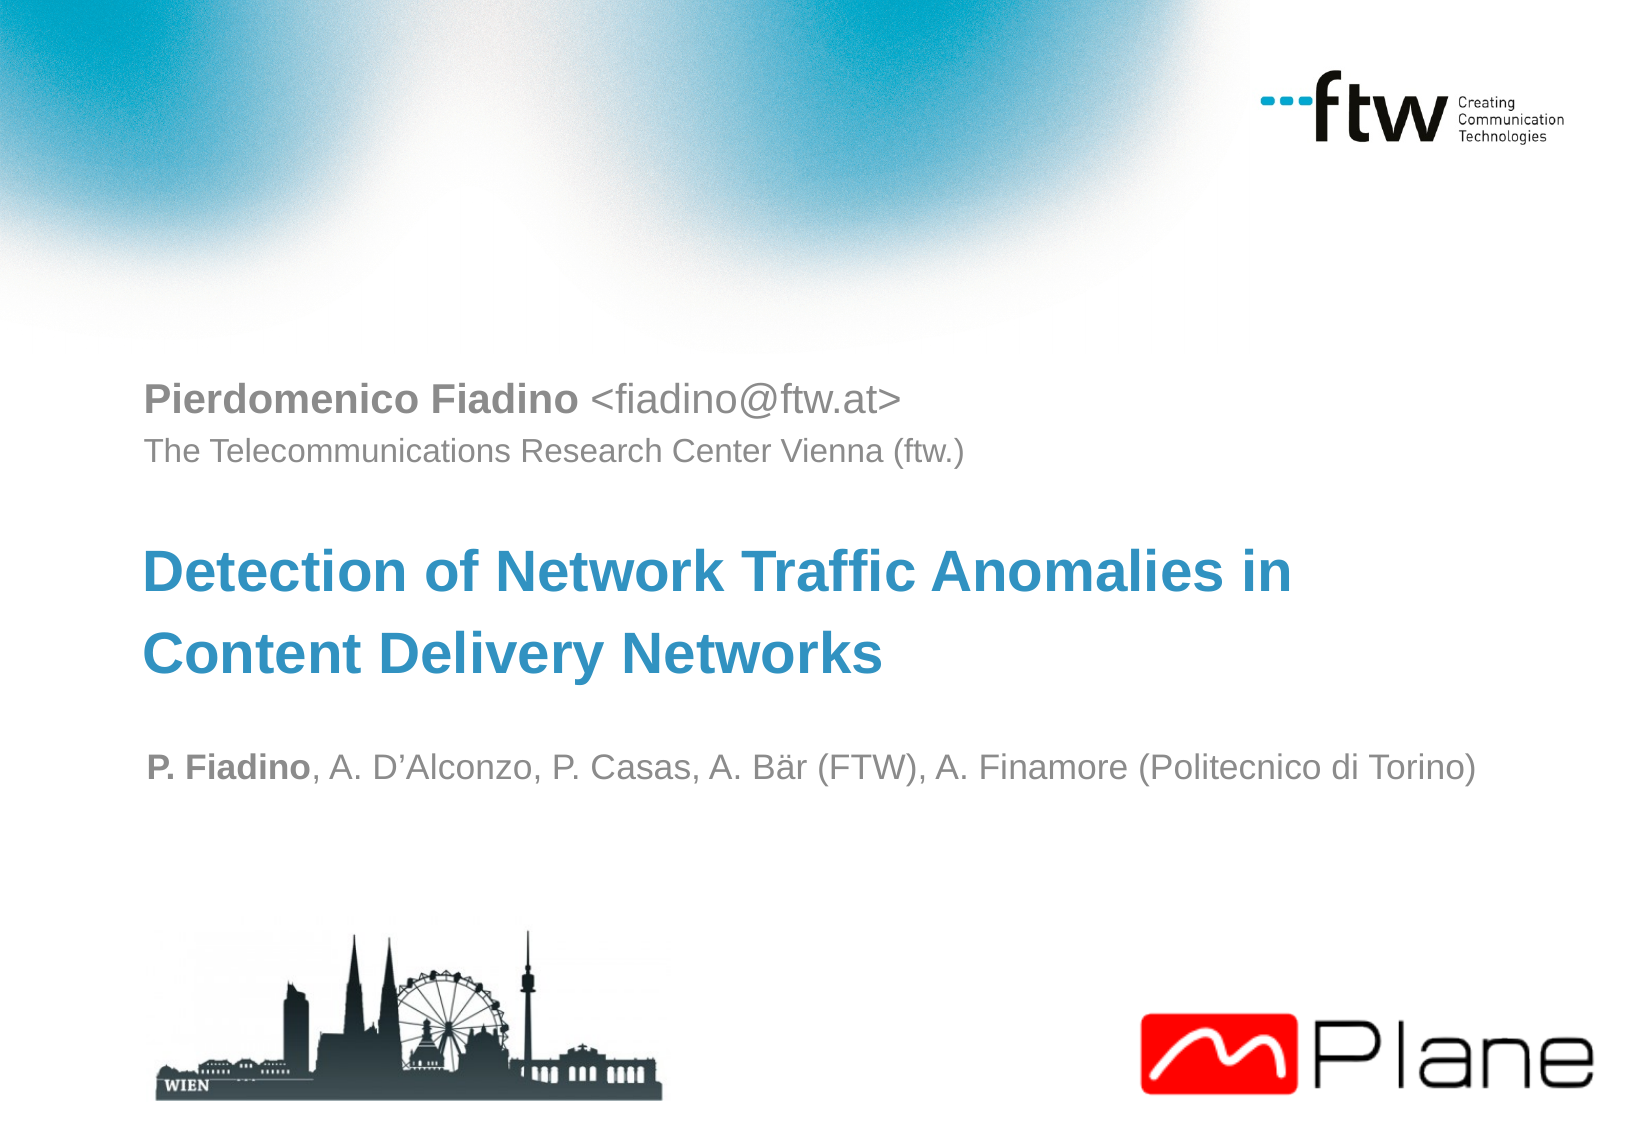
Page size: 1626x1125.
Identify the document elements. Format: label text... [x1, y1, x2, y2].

picture [1131, 1006, 1605, 1102]
text_box Detection of Network Traffic Anomalies in Content Delivery Networks [127, 444, 1509, 693]
text_box P. Fiadino, A. D’Alconzo, P. Casas, A. Bär (FTW), A. Finamore (Politecnico di Torino) [131, 736, 1609, 844]
picture [146, 916, 671, 1102]
picture [1252, 66, 1569, 147]
picture [0, 0, 1250, 354]
list Pierdomenico Fiadino <fiadino@ftw.at> The Telecommunications Research Center Vienna (ftw.) [128, 358, 1510, 605]
text_box [1258, 937, 1623, 1116]
